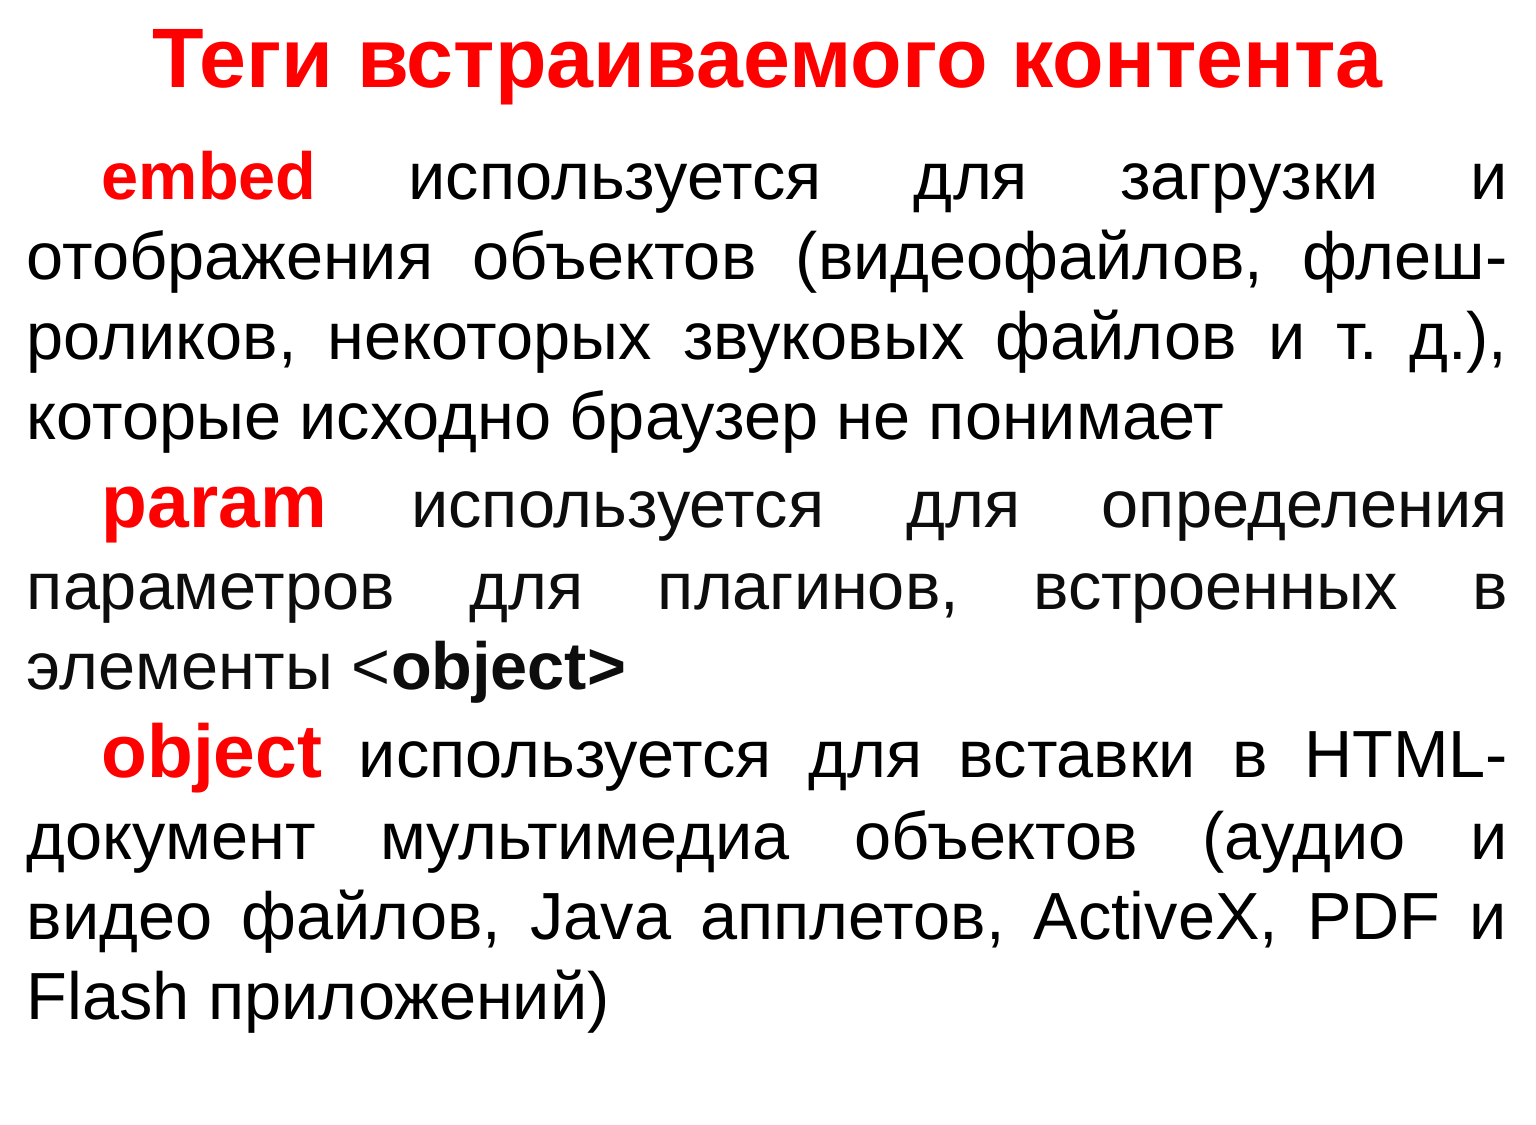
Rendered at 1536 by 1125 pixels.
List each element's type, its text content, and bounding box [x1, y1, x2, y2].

title Теги встраиваемого контента [76, 0, 1459, 113]
list embed используется для загрузки и отображения объектов (видеофайлов, флеш-роликов, некоторых звуковых файлов и т. д.), которые исходно браузер не понимает param используется для определения параметров для плагинов, встроенных в элементы <object> object используется для вставки в HTML-документ мультимедиа объектов (аудио и видео файлов, Java апплетов, ActiveX, PDF и Flash приложений) [11, 125, 1524, 1012]
